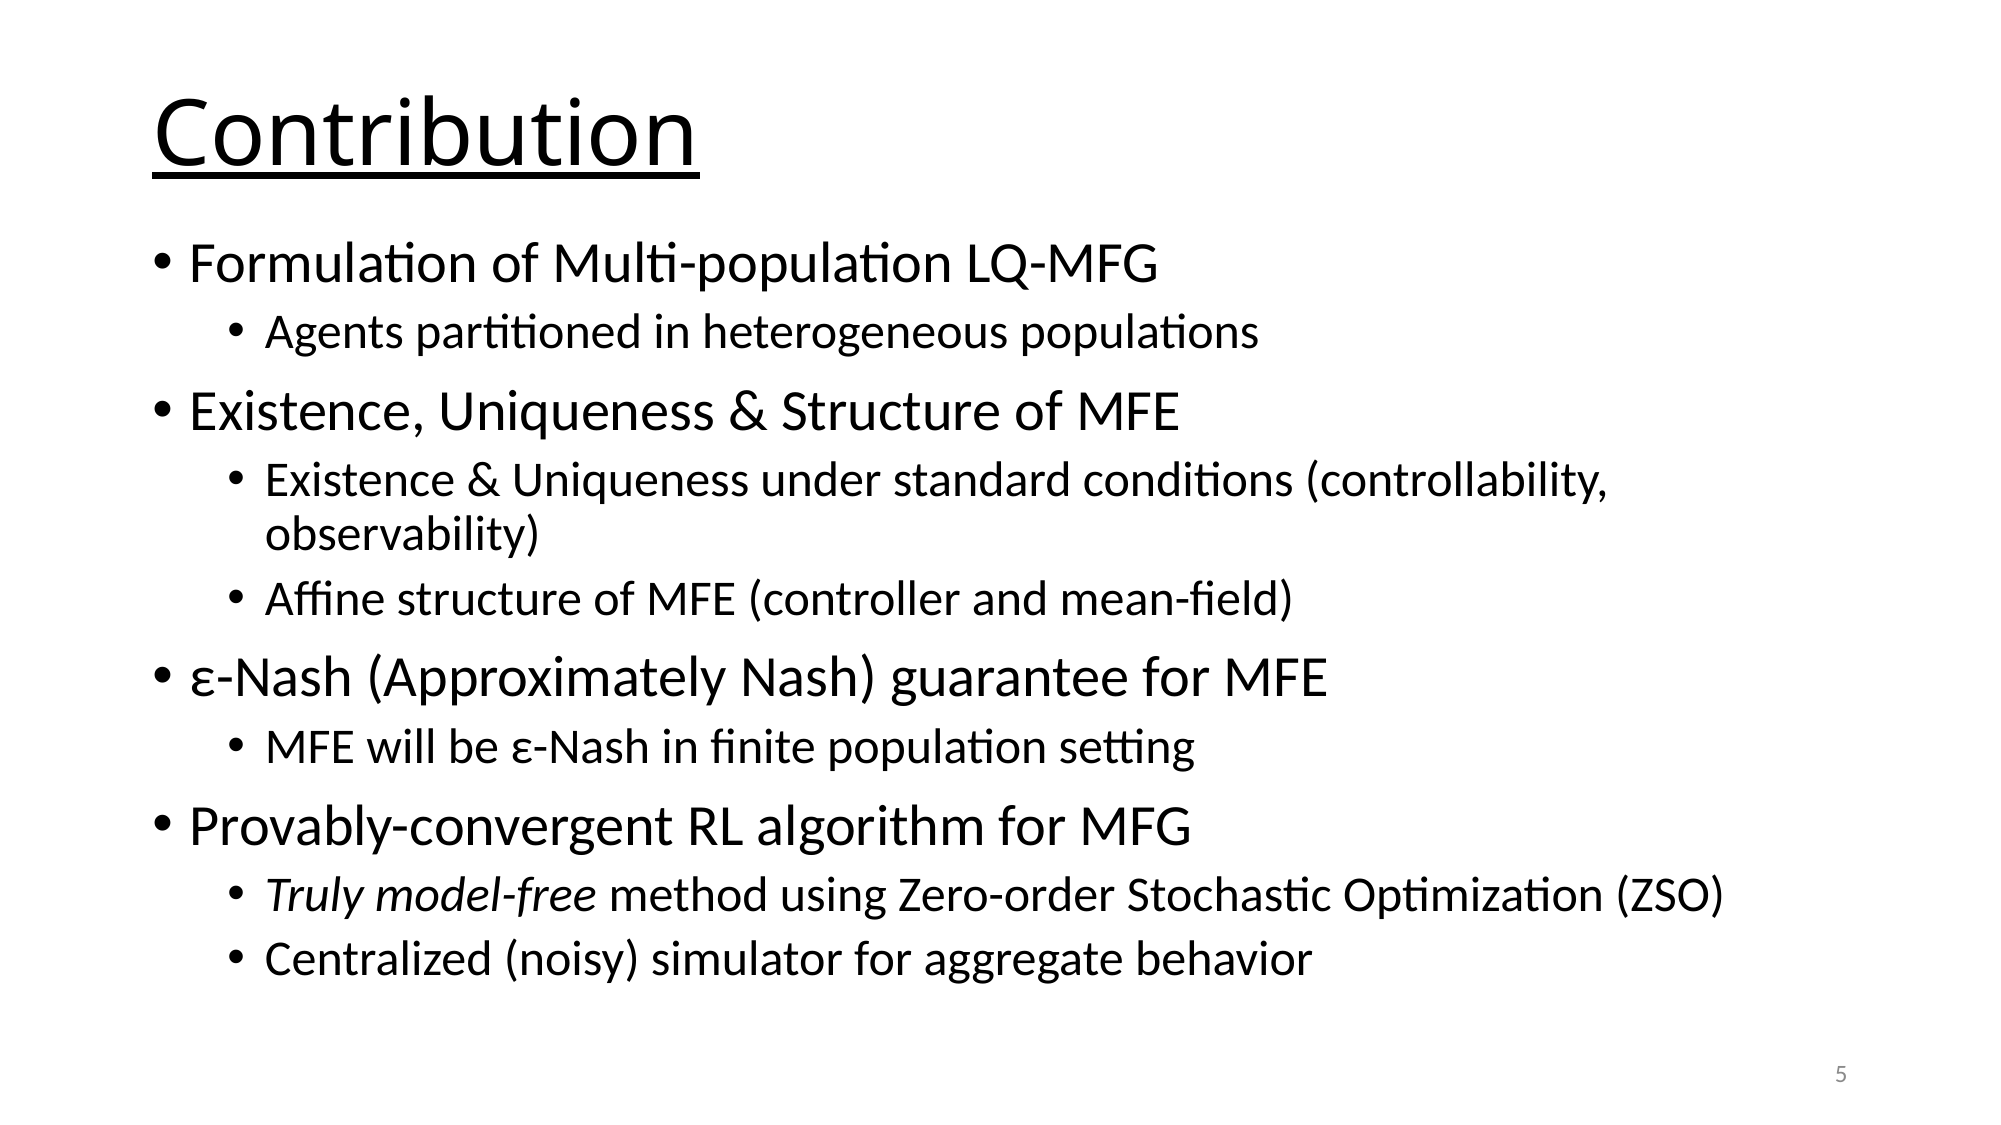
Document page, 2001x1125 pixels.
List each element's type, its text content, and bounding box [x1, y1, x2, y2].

slide_number 5 [1412, 1042, 1863, 1103]
list Formulation of Multi-population LQ-MFG Agents partitioned in heterogeneous populations Existence, Uniqueness & Structure of MFE Existence & Uniqueness under standard conditions (controllability, observability) Affine structure of MFE (controller and mean-field) ε-Nash (Approximately Nash) guarantee for MFE MFE will be ε-Nash in finite population setting Provably-convergent RL algorithm for MFG Truly model-free method using Zero-order Stochastic Optimization (ZSO) Centralized (noisy) simulator for aggregate behavior [137, 224, 1863, 1099]
title Contribution [137, 26, 1863, 224]
